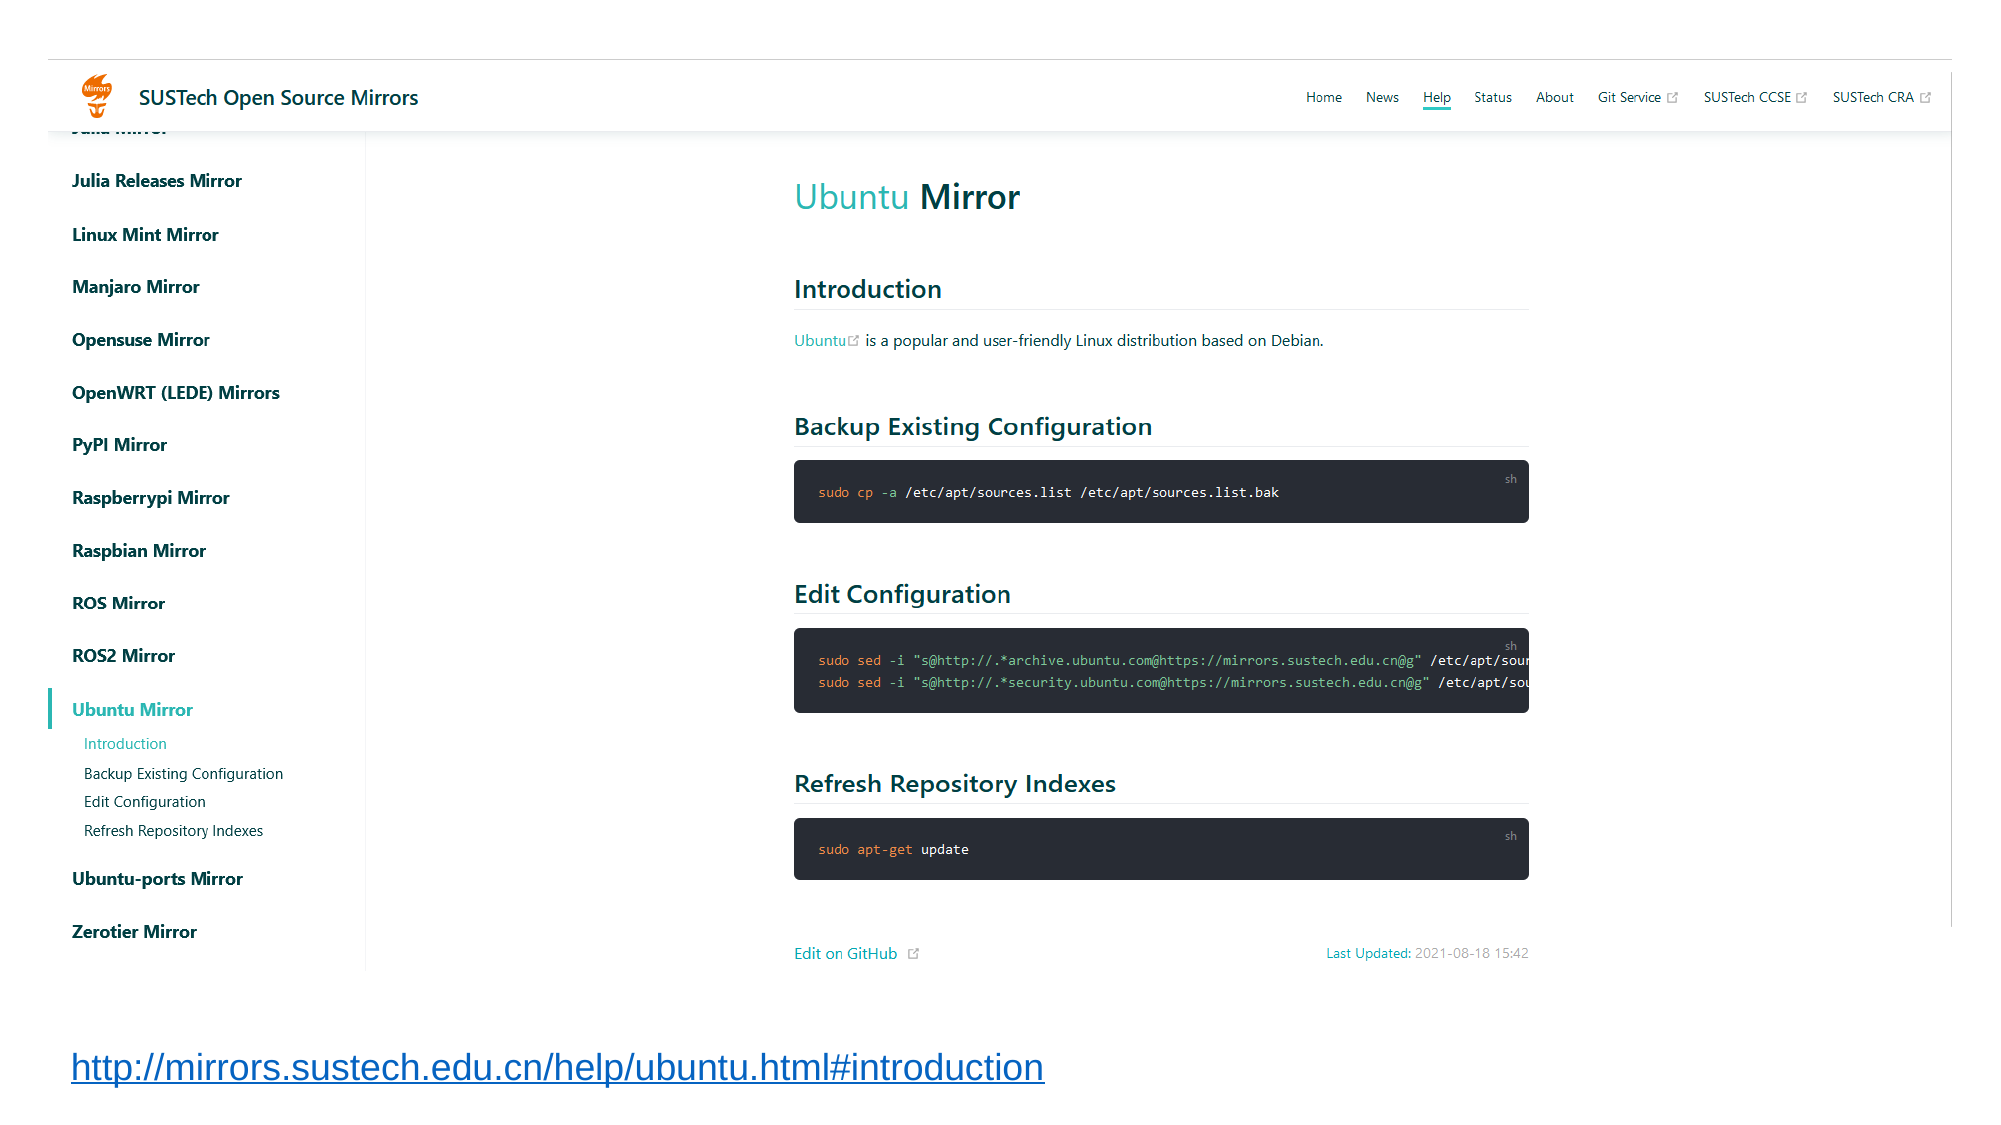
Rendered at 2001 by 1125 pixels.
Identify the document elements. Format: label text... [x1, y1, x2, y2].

text_box http://mirrors.sustech.edu.cn/help/ubuntu.html#introduction [56, 1035, 1153, 1125]
picture [48, 59, 1952, 971]
